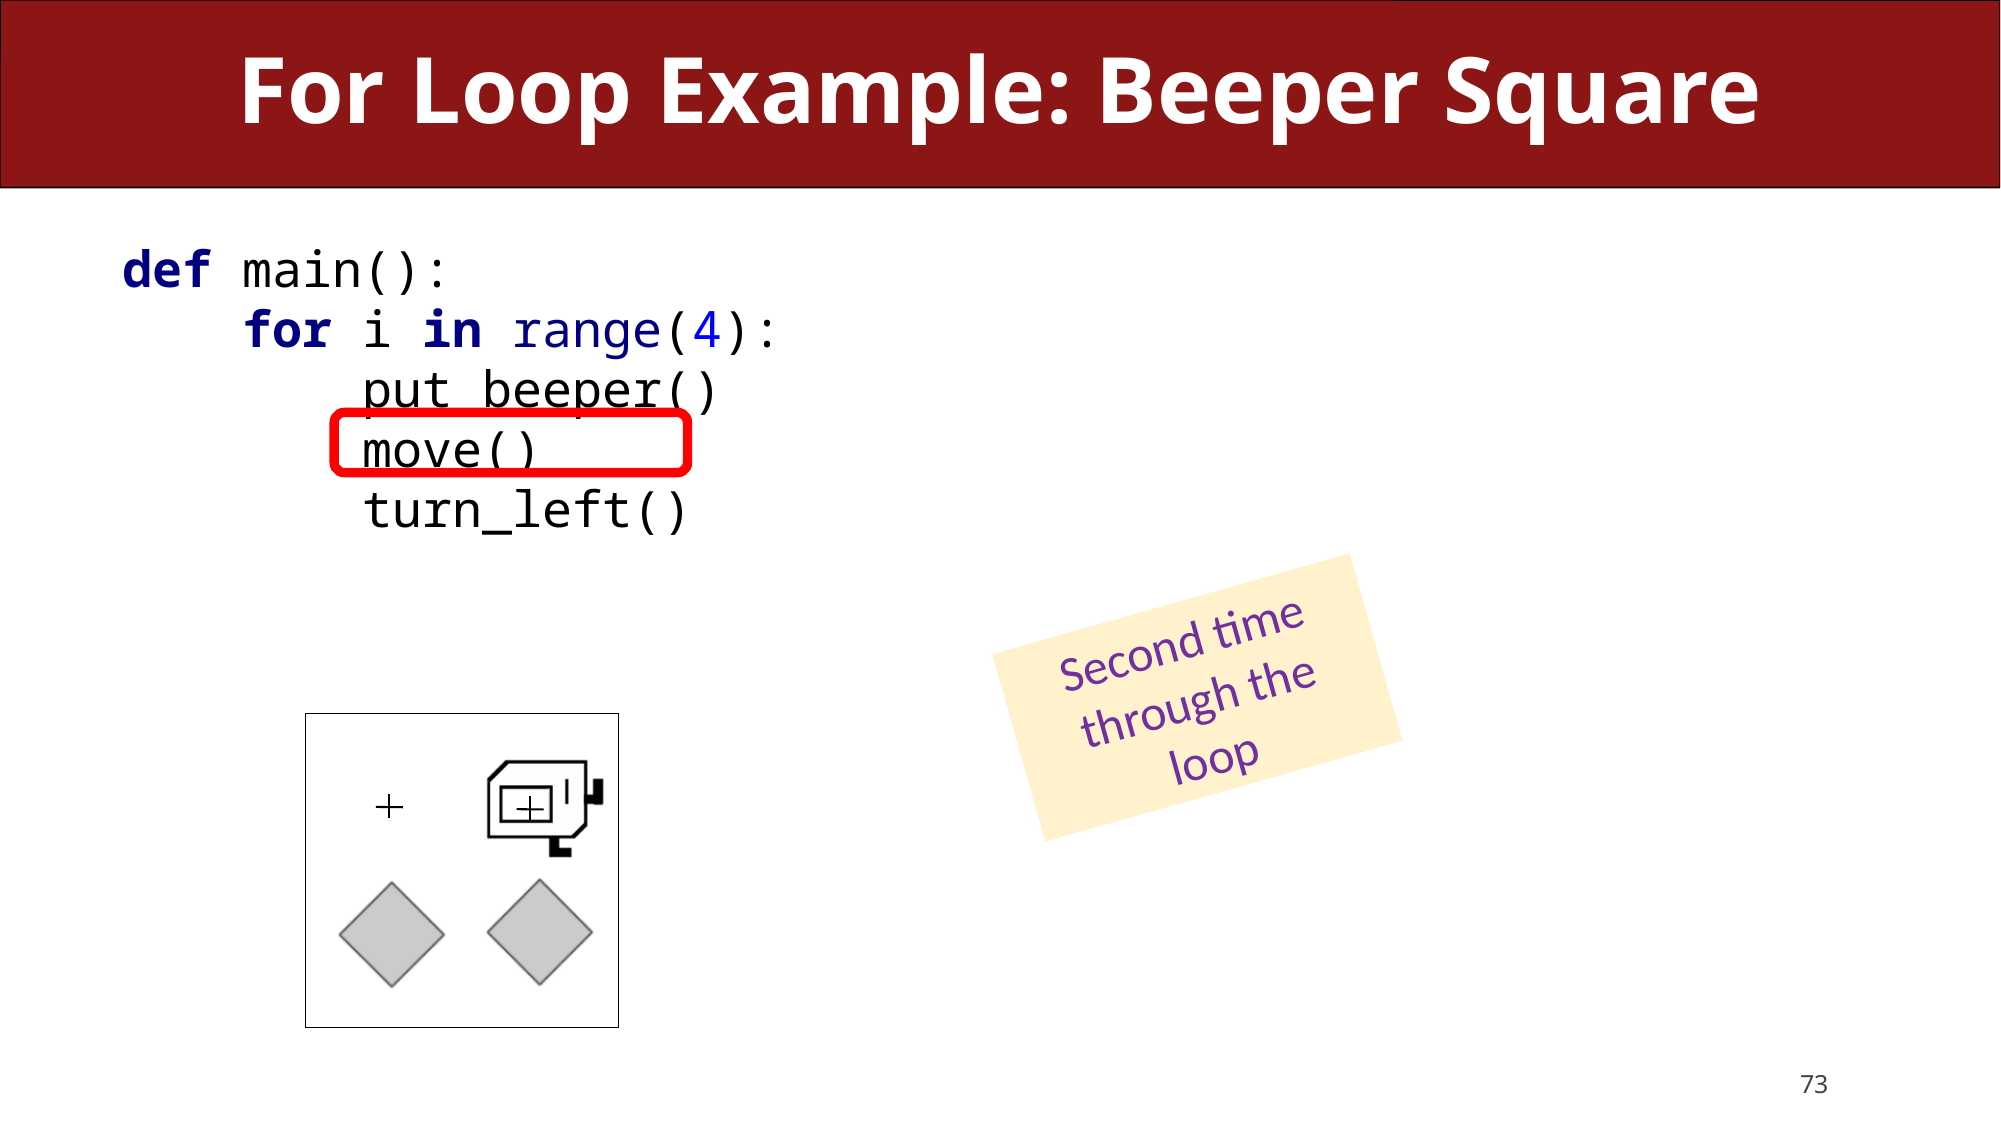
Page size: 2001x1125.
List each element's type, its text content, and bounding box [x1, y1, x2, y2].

text_box def main(): for i in range(4): put_beeper() move() turn_left() [107, 230, 1066, 546]
picture [478, 737, 613, 872]
text_box Second time through the loop [992, 553, 1403, 842]
text_box [333, 411, 689, 474]
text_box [305, 713, 619, 1028]
picture [334, 877, 452, 997]
title For Loop Example: Beeper Square [75, 0, 1925, 188]
picture [482, 874, 600, 995]
